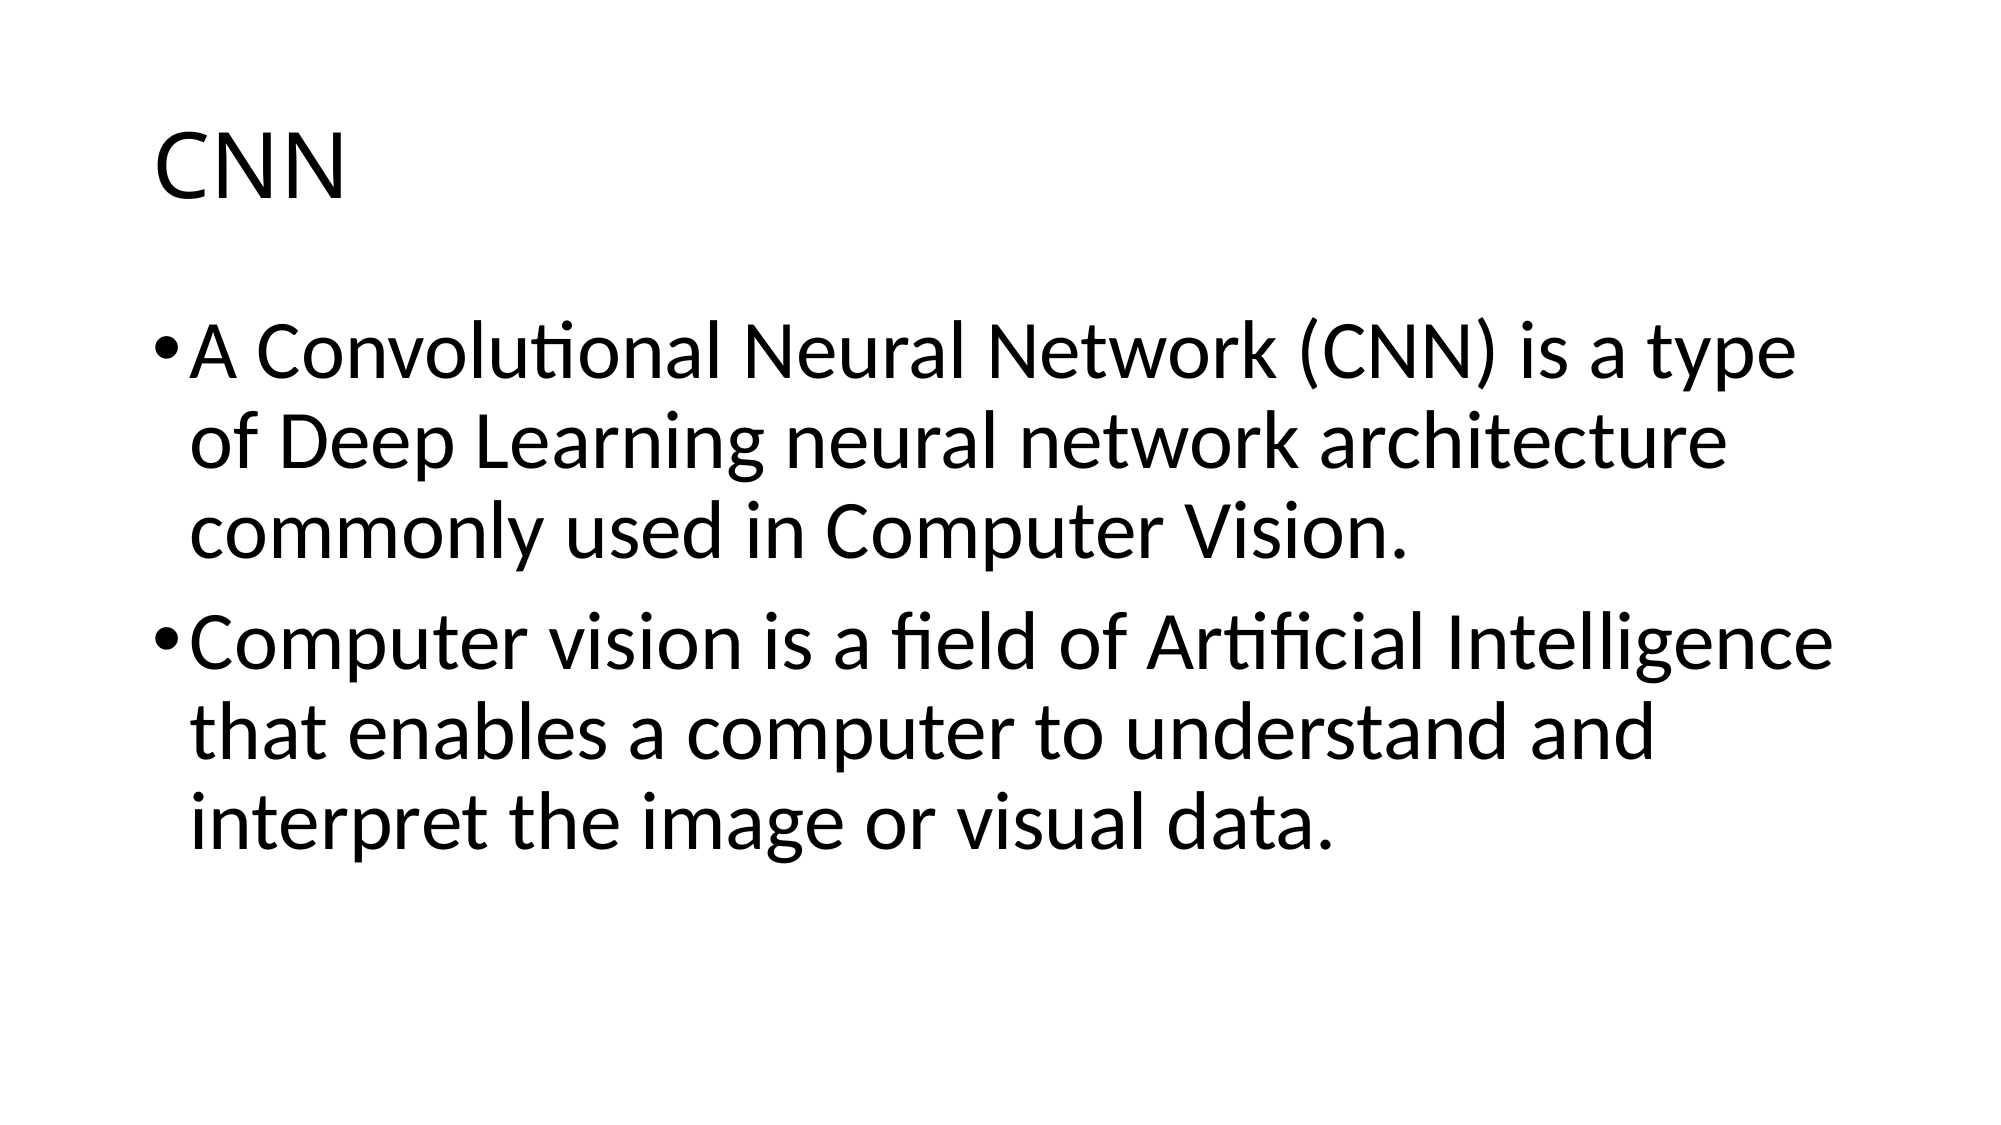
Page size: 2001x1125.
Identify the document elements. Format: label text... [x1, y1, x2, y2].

list A Convolutional Neural Network (CNN) is a type of Deep Learning neural network architecture commonly used in Computer Vision. Computer vision is a field of Artificial Intelligence that enables a computer to understand and interpret the image or visual data. [137, 299, 1863, 1014]
title CNN [137, 59, 1863, 278]
